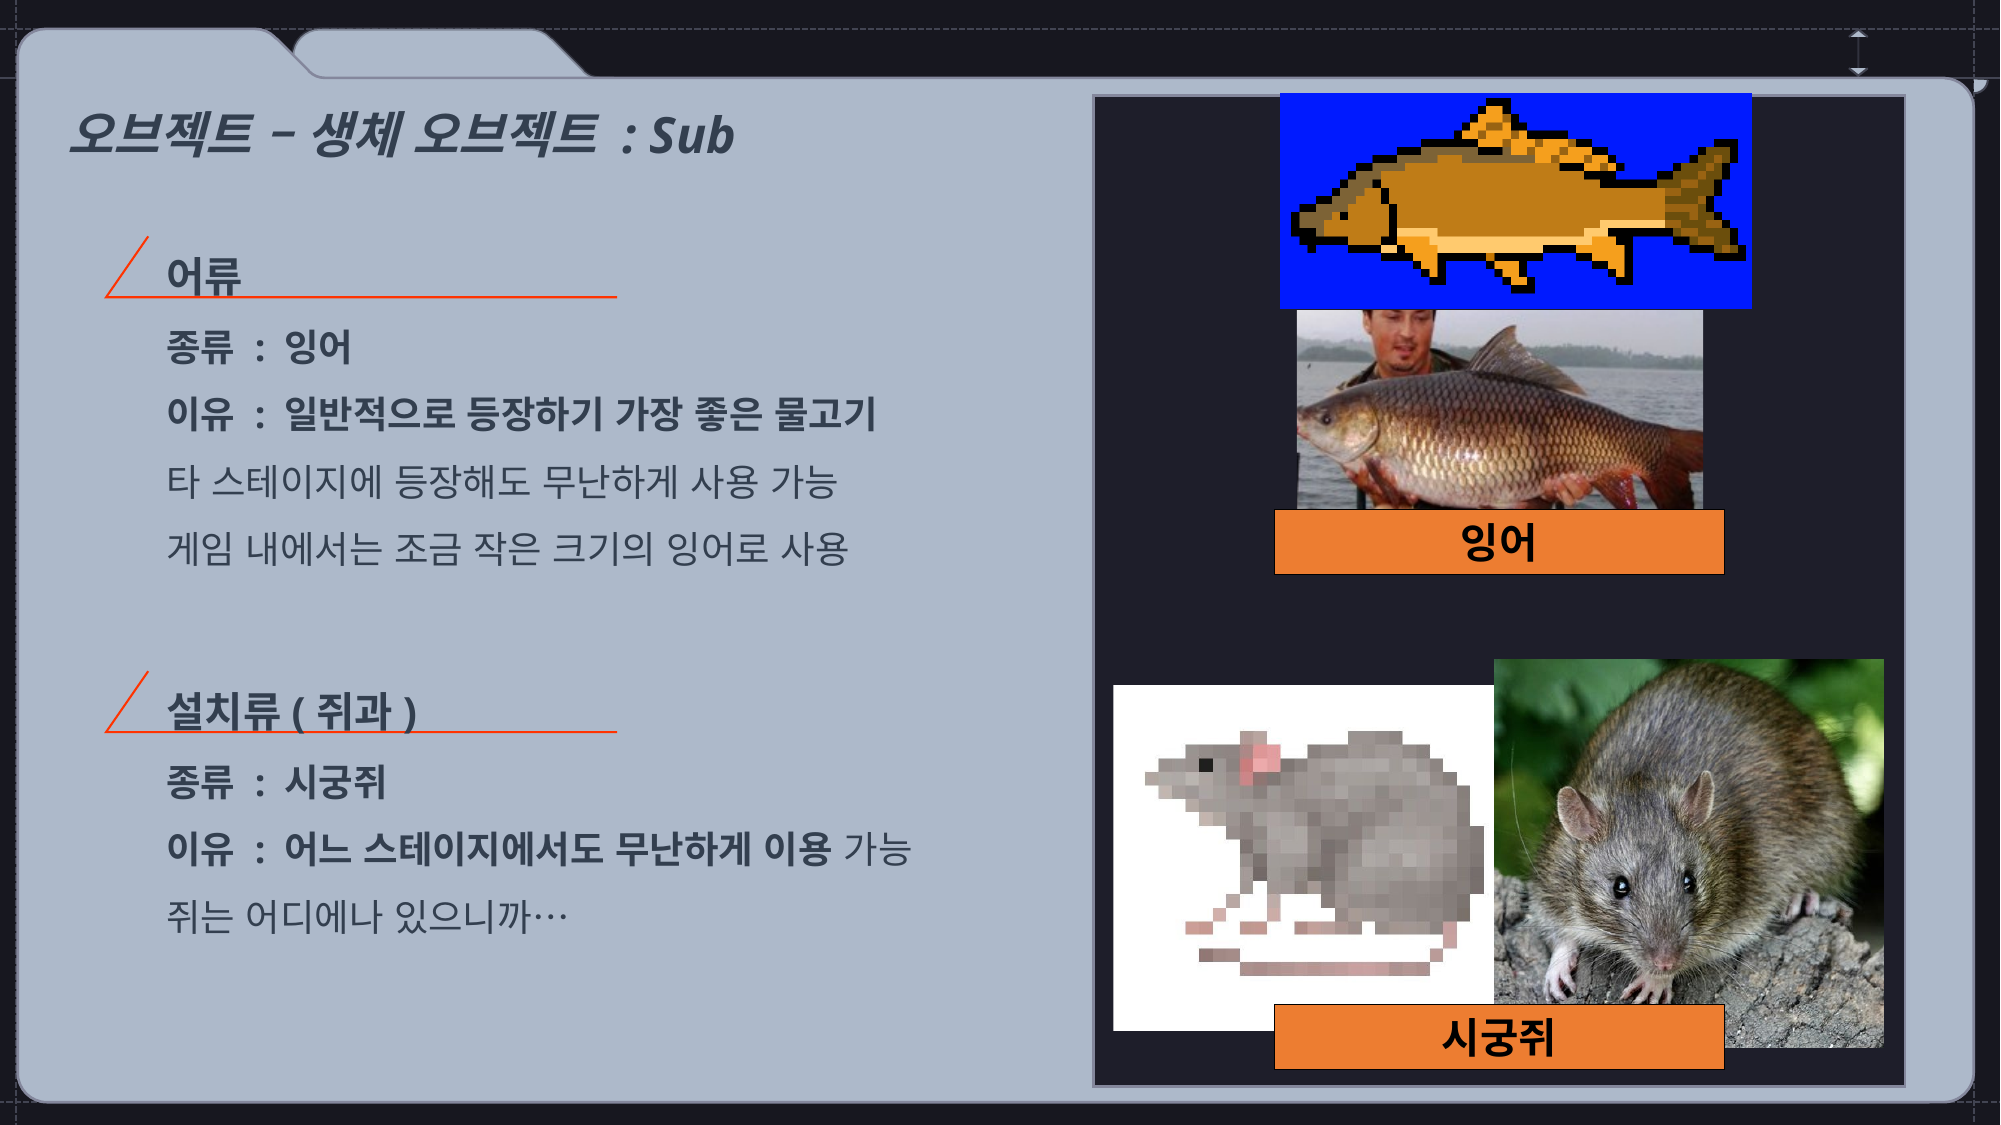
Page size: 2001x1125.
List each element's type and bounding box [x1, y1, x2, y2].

picture [1280, 93, 1752, 309]
picture [1113, 659, 1884, 1048]
text_box [0, 0, 2000, 1125]
picture [1296, 310, 1704, 568]
